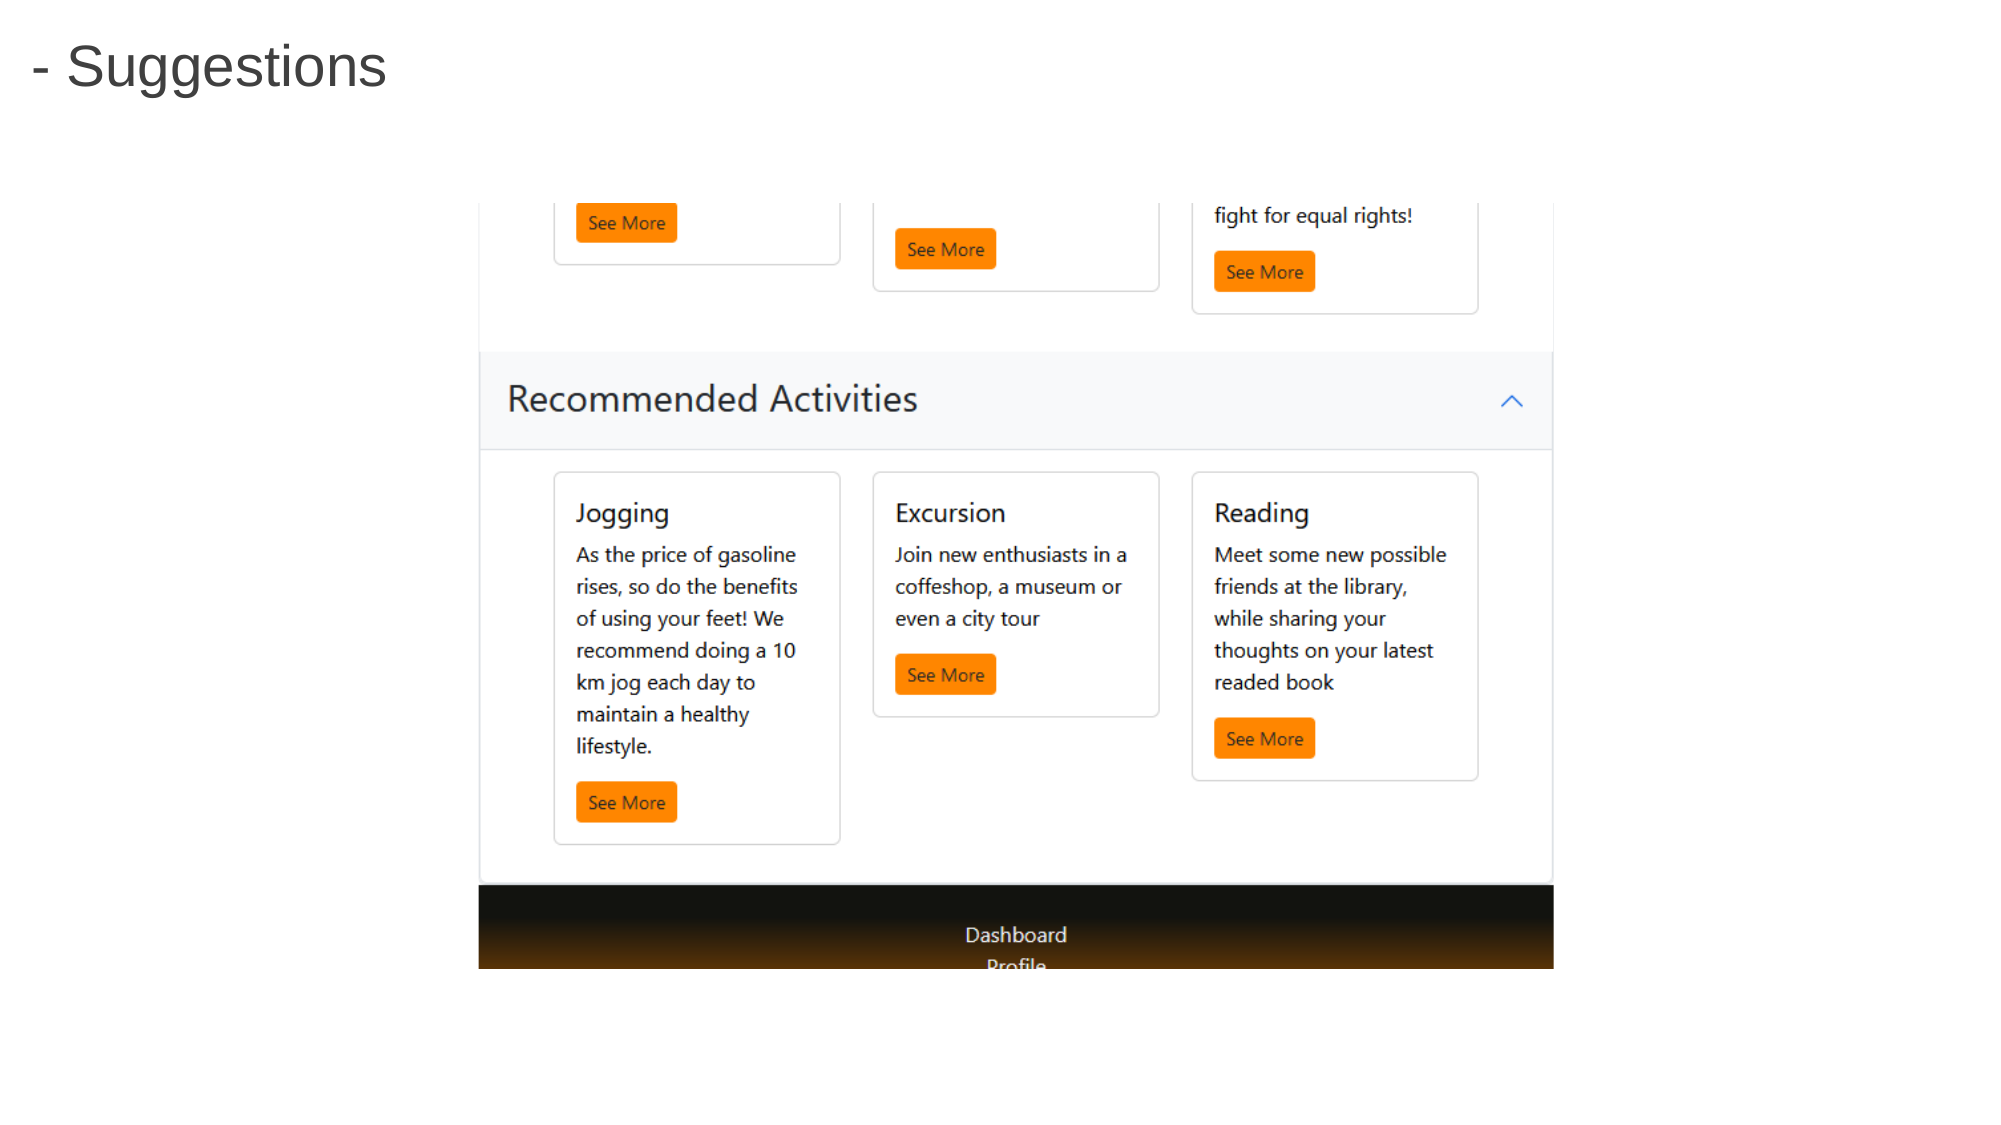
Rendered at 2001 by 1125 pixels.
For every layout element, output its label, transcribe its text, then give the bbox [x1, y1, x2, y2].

text_box - Suggestions [16, 20, 1017, 106]
picture [478, 203, 1554, 969]
